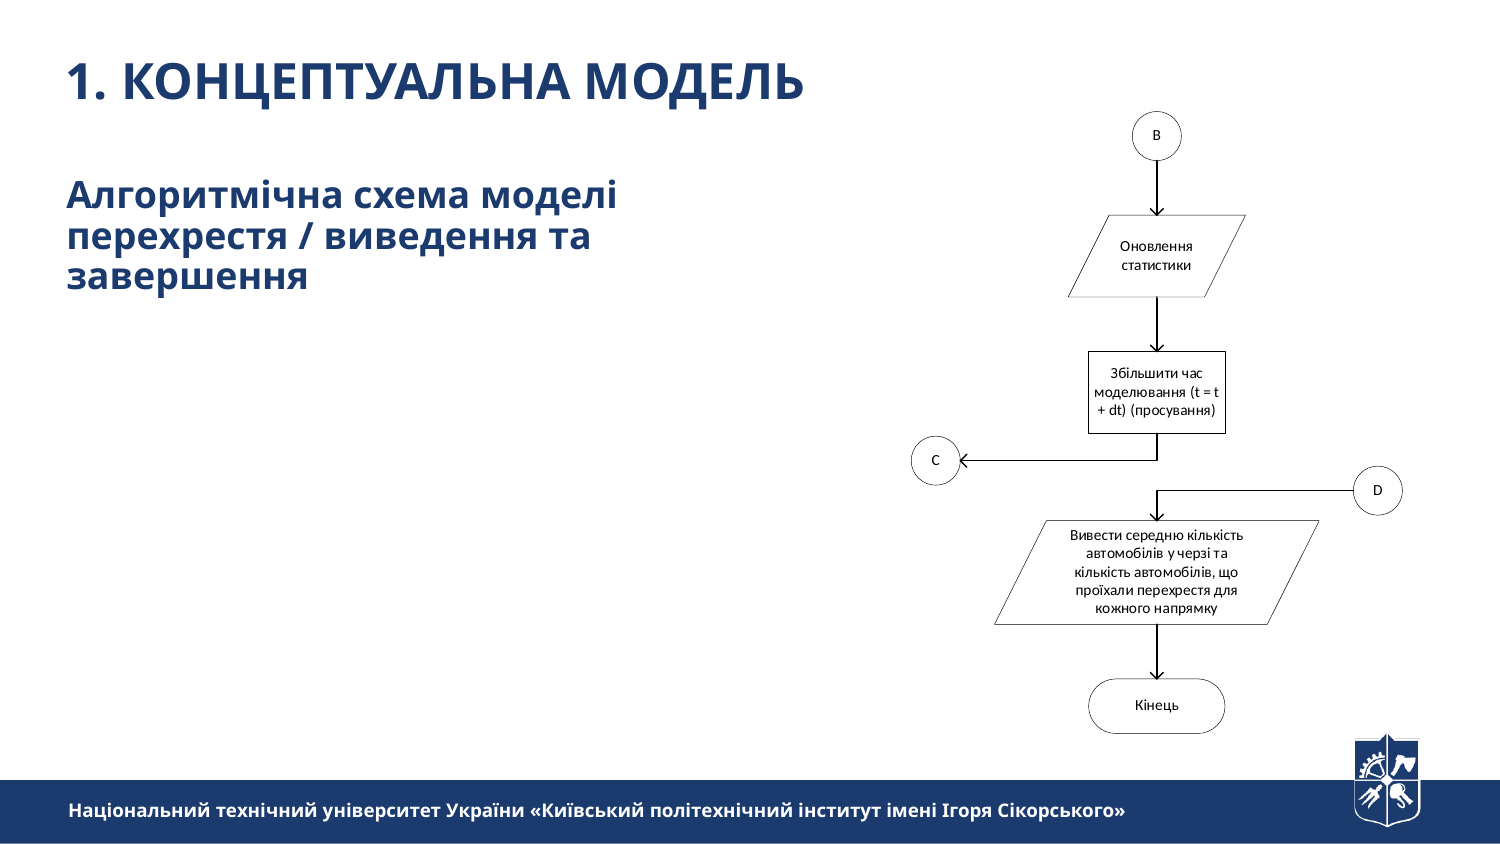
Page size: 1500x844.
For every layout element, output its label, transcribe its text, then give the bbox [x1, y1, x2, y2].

list 1. Концептуальна модель [53, 53, 959, 169]
picture [908, 108, 1427, 832]
list Алгоритмічна схема моделі перехрестя / виведення та завершення [54, 170, 810, 266]
